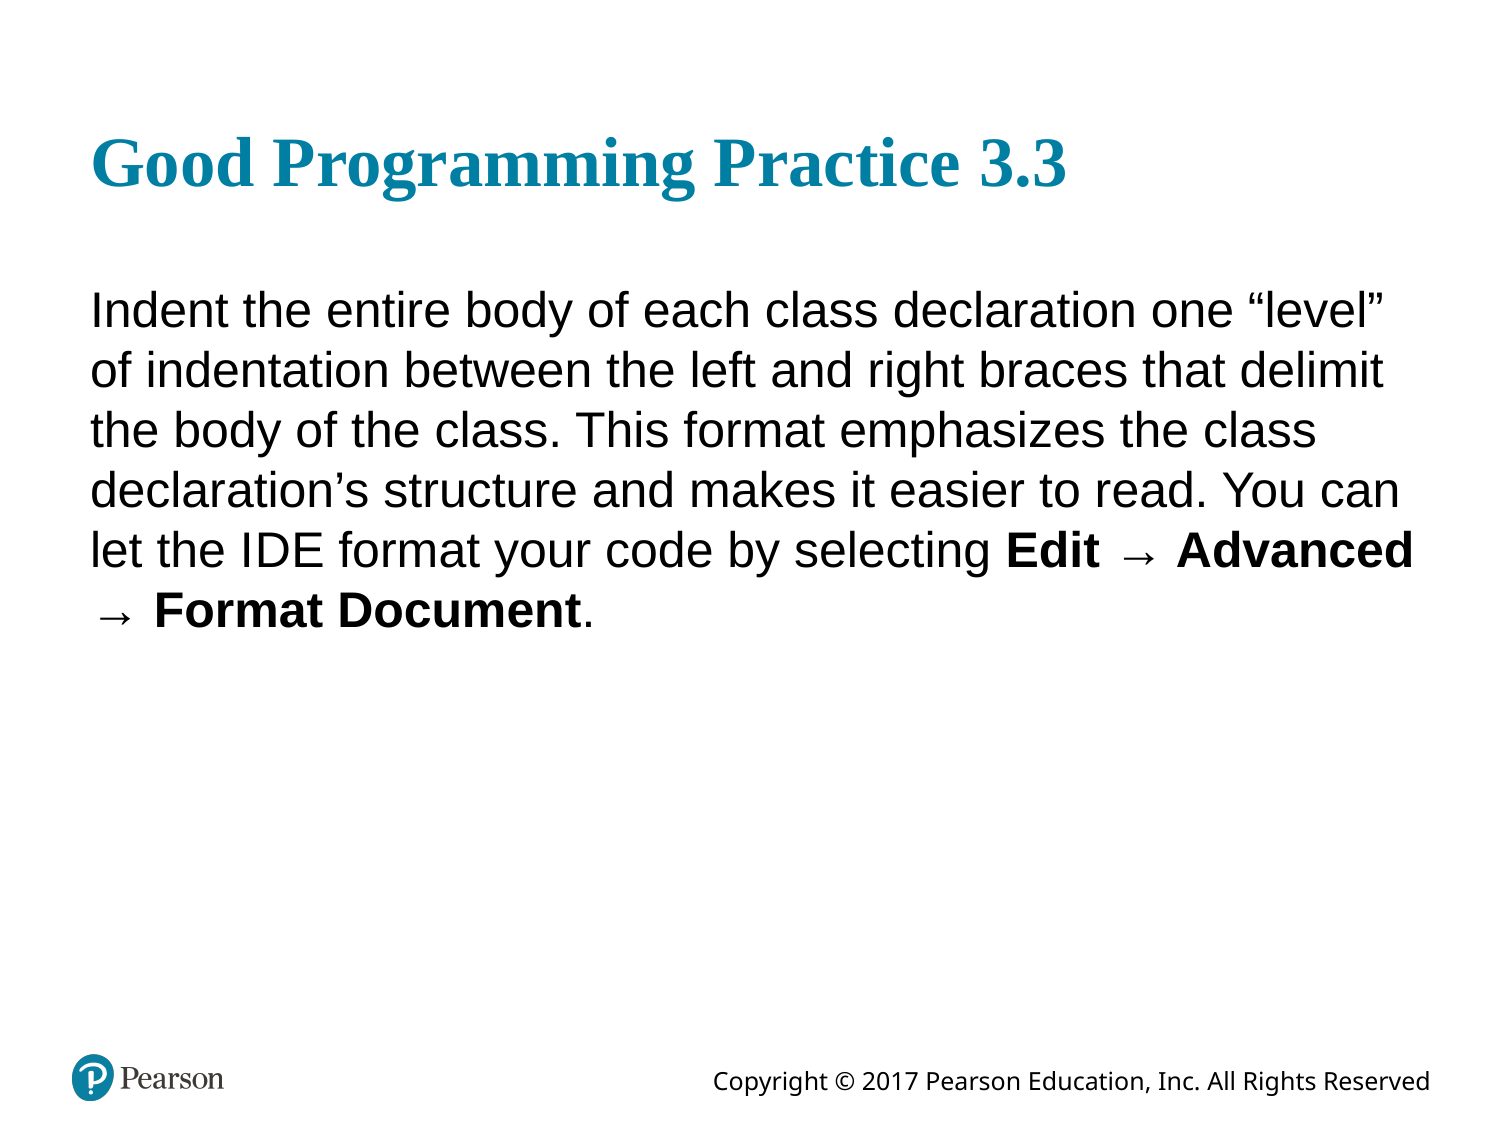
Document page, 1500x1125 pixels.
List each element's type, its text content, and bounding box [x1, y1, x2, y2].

picture [72, 1087, 83, 1101]
picture [72, 1054, 88, 1070]
picture [80, 1063, 106, 1088]
list Indent the entire body of each class declaration one “level” of indentation between the left and right braces that delimit the body of the class. This format emphasizes the class declaration’s structure and makes it easier to read. You can let the I D E format your code by selecting Edit → Advanced → Format Document. [75, 262, 1450, 1005]
picture [98, 1054, 224, 1101]
title Good Programming Practice 3.3 [75, 35, 1425, 216]
